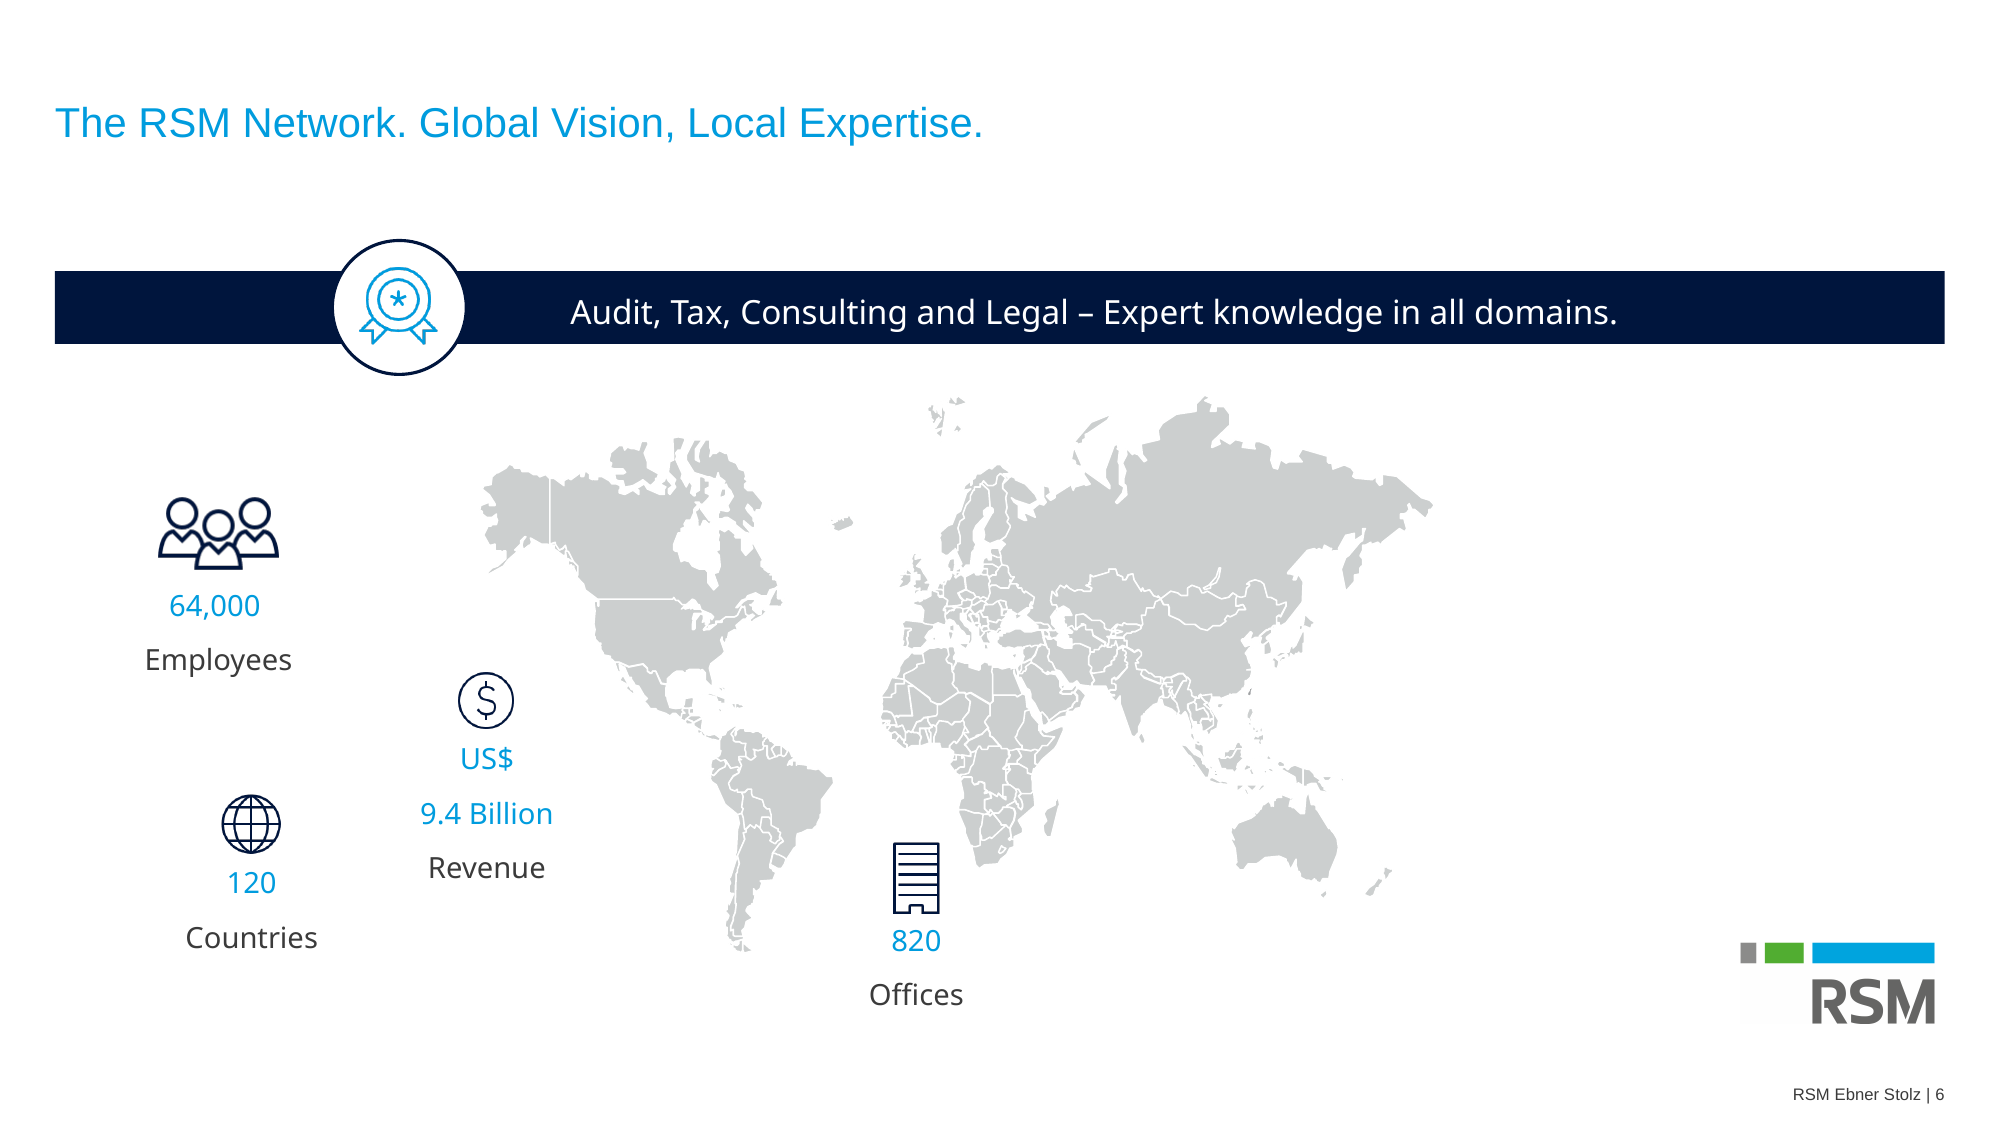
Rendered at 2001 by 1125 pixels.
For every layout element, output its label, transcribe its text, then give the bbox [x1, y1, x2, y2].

text_box 820 Offices [837, 954, 995, 1033]
picture [1740, 942, 1935, 1024]
text_box 120 Countries [173, 828, 331, 976]
text_box 64,000 Employees [111, 531, 326, 724]
text_box [331, 239, 468, 376]
text_box Audit, Tax, Consulting and Legal – Expert knowledge in all domains. [54, 270, 342, 345]
picture [154, 469, 283, 598]
text_box Audit, Tax, Consulting and Legal – Expert knowledge in all domains. [457, 270, 1946, 345]
picture [451, 665, 479, 738]
title The RSM Network. Global Vision, Local Expertise. [54, 101, 1945, 191]
picture [214, 787, 290, 863]
slide_number RSM Ebner Stolz | 6 [1700, 1082, 1945, 1101]
picture [354, 258, 445, 349]
text_box US$ 9.4 Billion Revenue [408, 730, 479, 879]
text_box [479, 394, 1435, 954]
